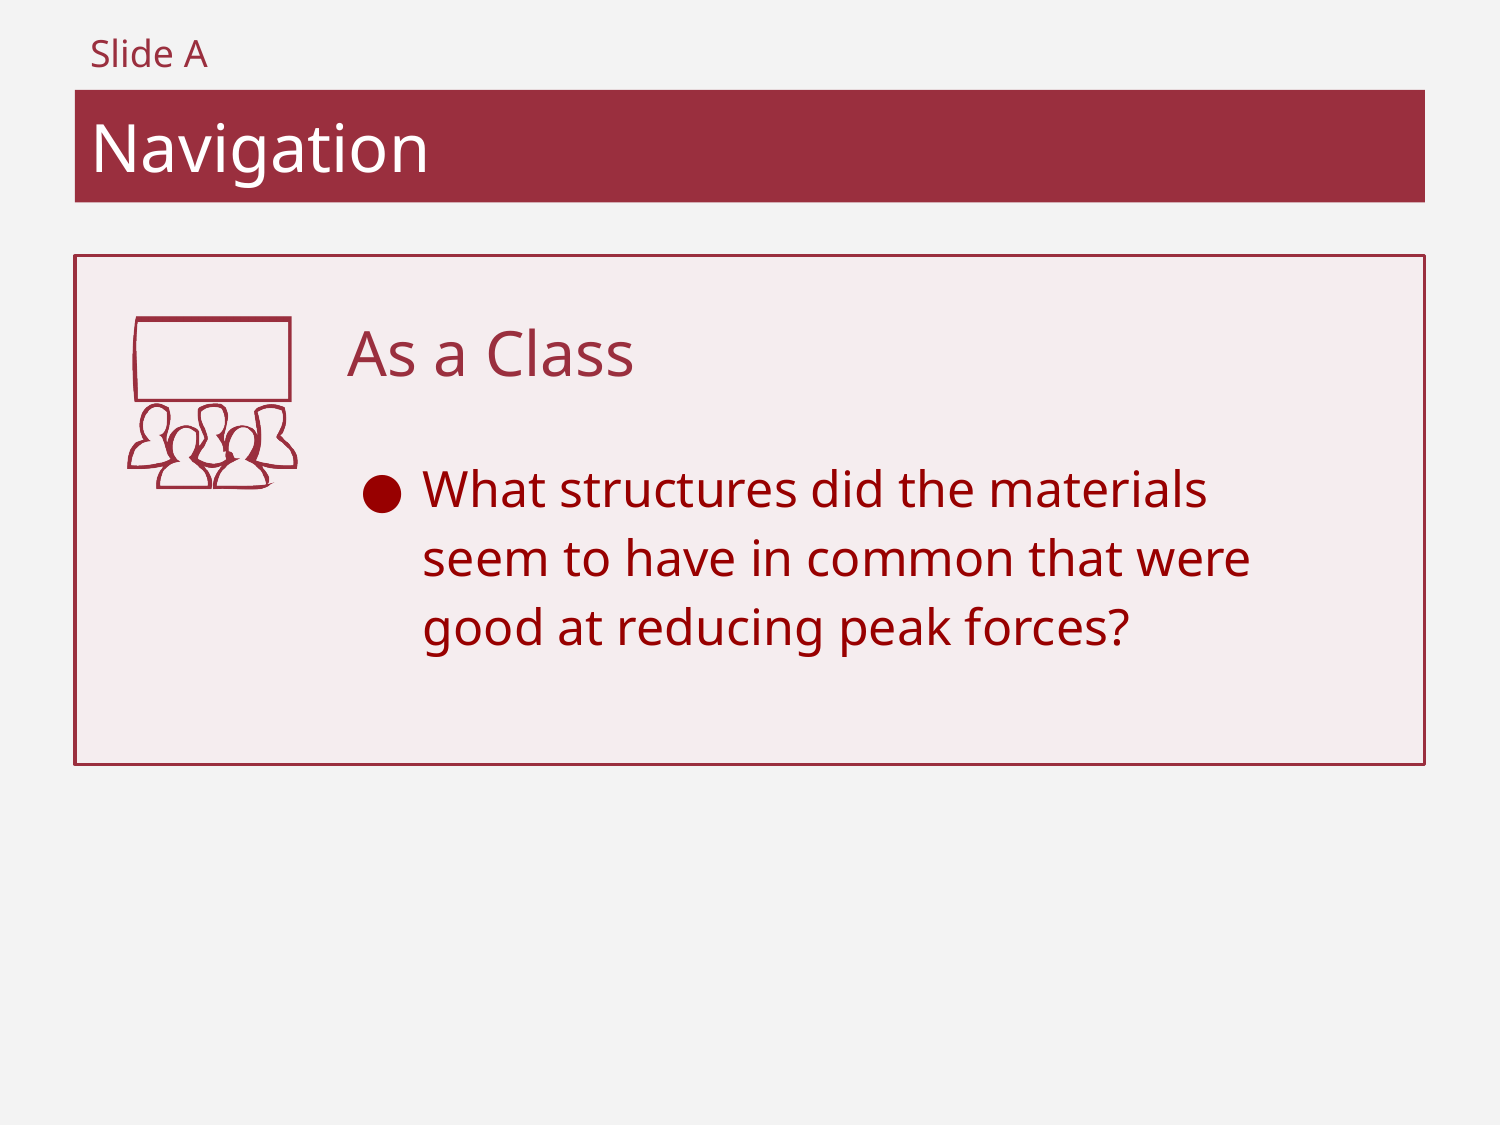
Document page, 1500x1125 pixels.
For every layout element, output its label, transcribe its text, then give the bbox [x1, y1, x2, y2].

text_box Navigation [74, 89, 1425, 203]
text_box [74, 255, 1425, 765]
text_box As a Class What structures did the materials seem to have in common that were good at reducing peak forces? [347, 313, 1276, 696]
text_box Slide A [75, 0, 686, 90]
picture [126, 316, 298, 491]
